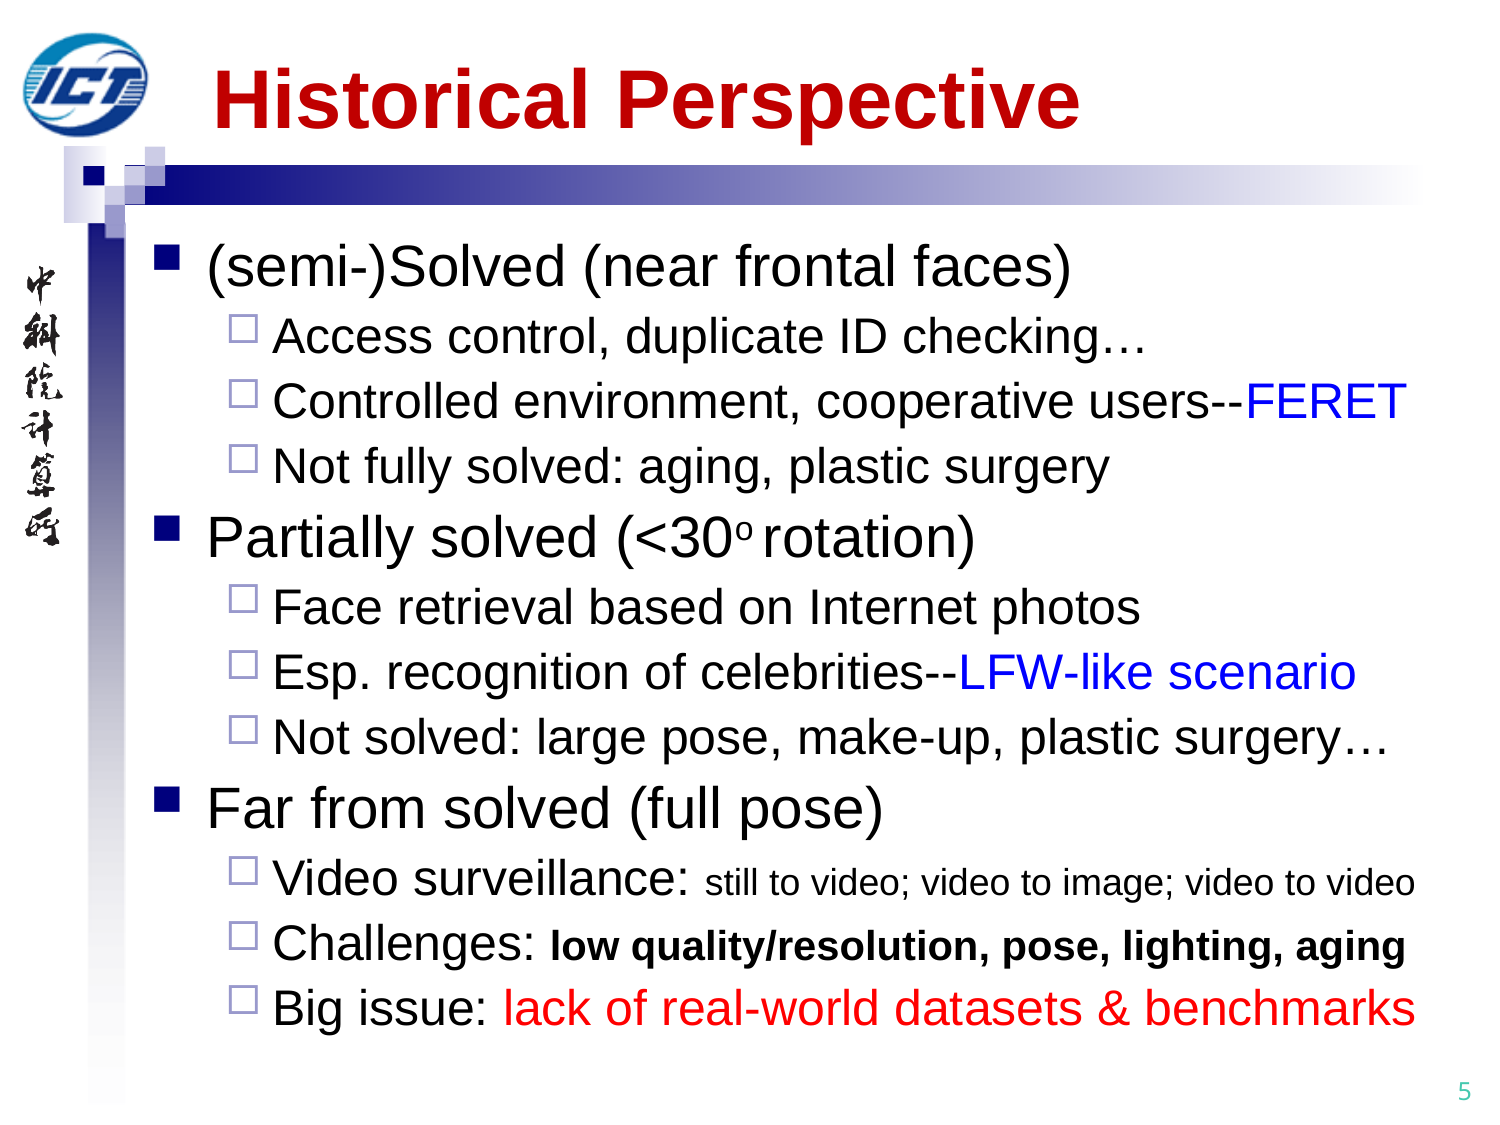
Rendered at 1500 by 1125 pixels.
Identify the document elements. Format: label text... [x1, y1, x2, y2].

picture [21, 265, 63, 546]
picture [87, 221, 126, 1120]
list (semi-)Solved (near frontal faces) Access control, duplicate ID checking… Controlled environment, cooperative users--FERET Not fully solved: aging, plastic surgery Partially solved (<30o rotation) Face retrieval based on Internet photos Esp. recognition of celebrities--LFW-like scenario Not solved: large pose, make-up, plastic surgery… Far from solved (full pose) Video surveillance: still to video; video to image; video to video Challenges: low quality/resolution, pose, lighting, aging Big issue: lack of real-world datasets & benchmarks [135, 220, 1463, 1058]
slide_number 5 [1136, 1073, 1488, 1118]
picture [13, 31, 158, 147]
title Historical Perspective [197, 40, 1488, 150]
